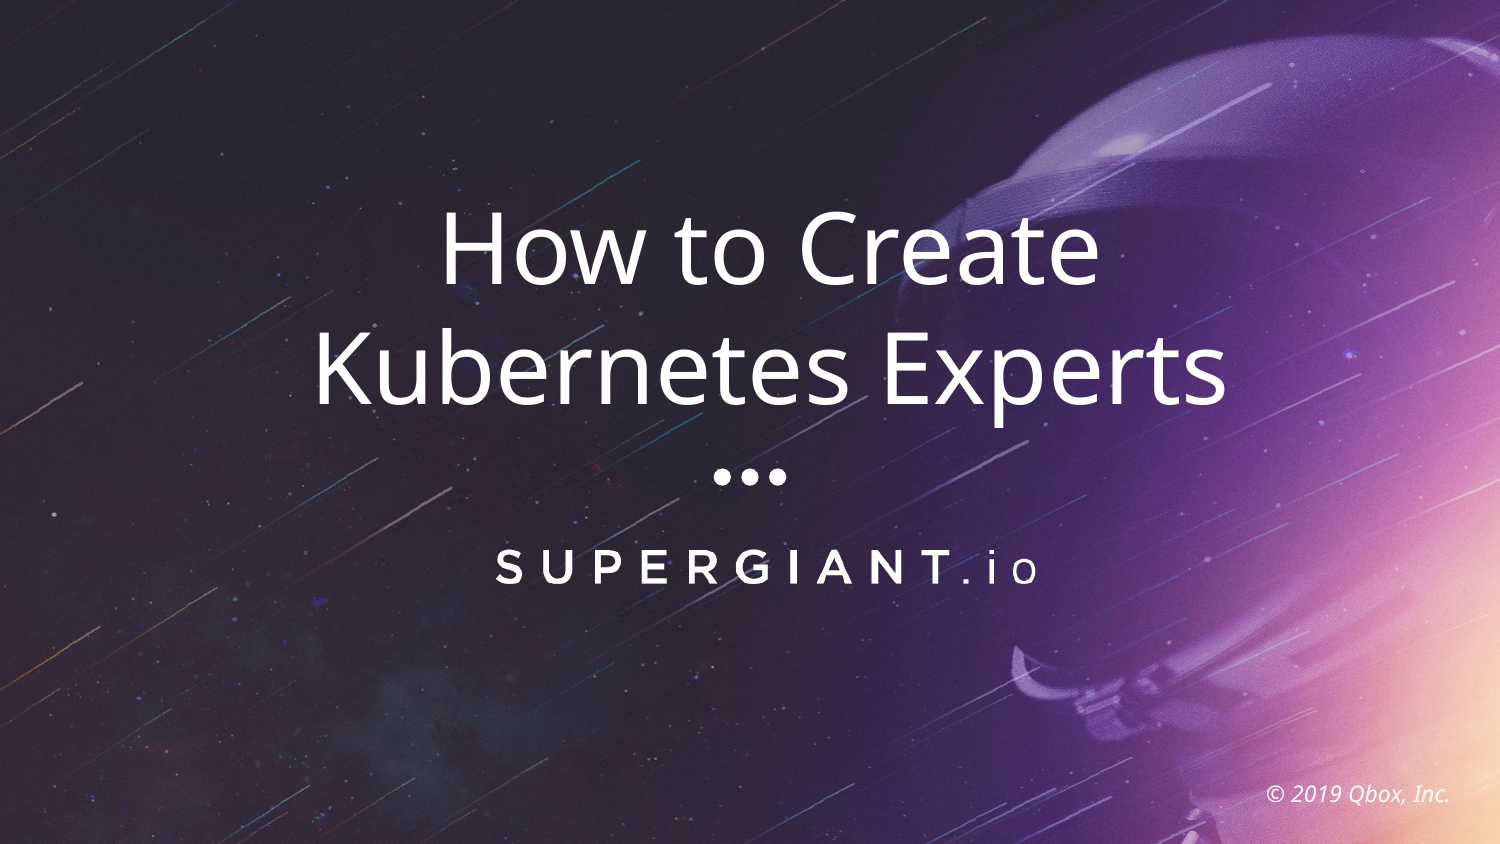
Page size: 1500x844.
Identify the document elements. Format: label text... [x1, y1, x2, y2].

picture [0, 0, 1500, 844]
title How to Create Kubernetes Experts [94, 155, 1447, 440]
